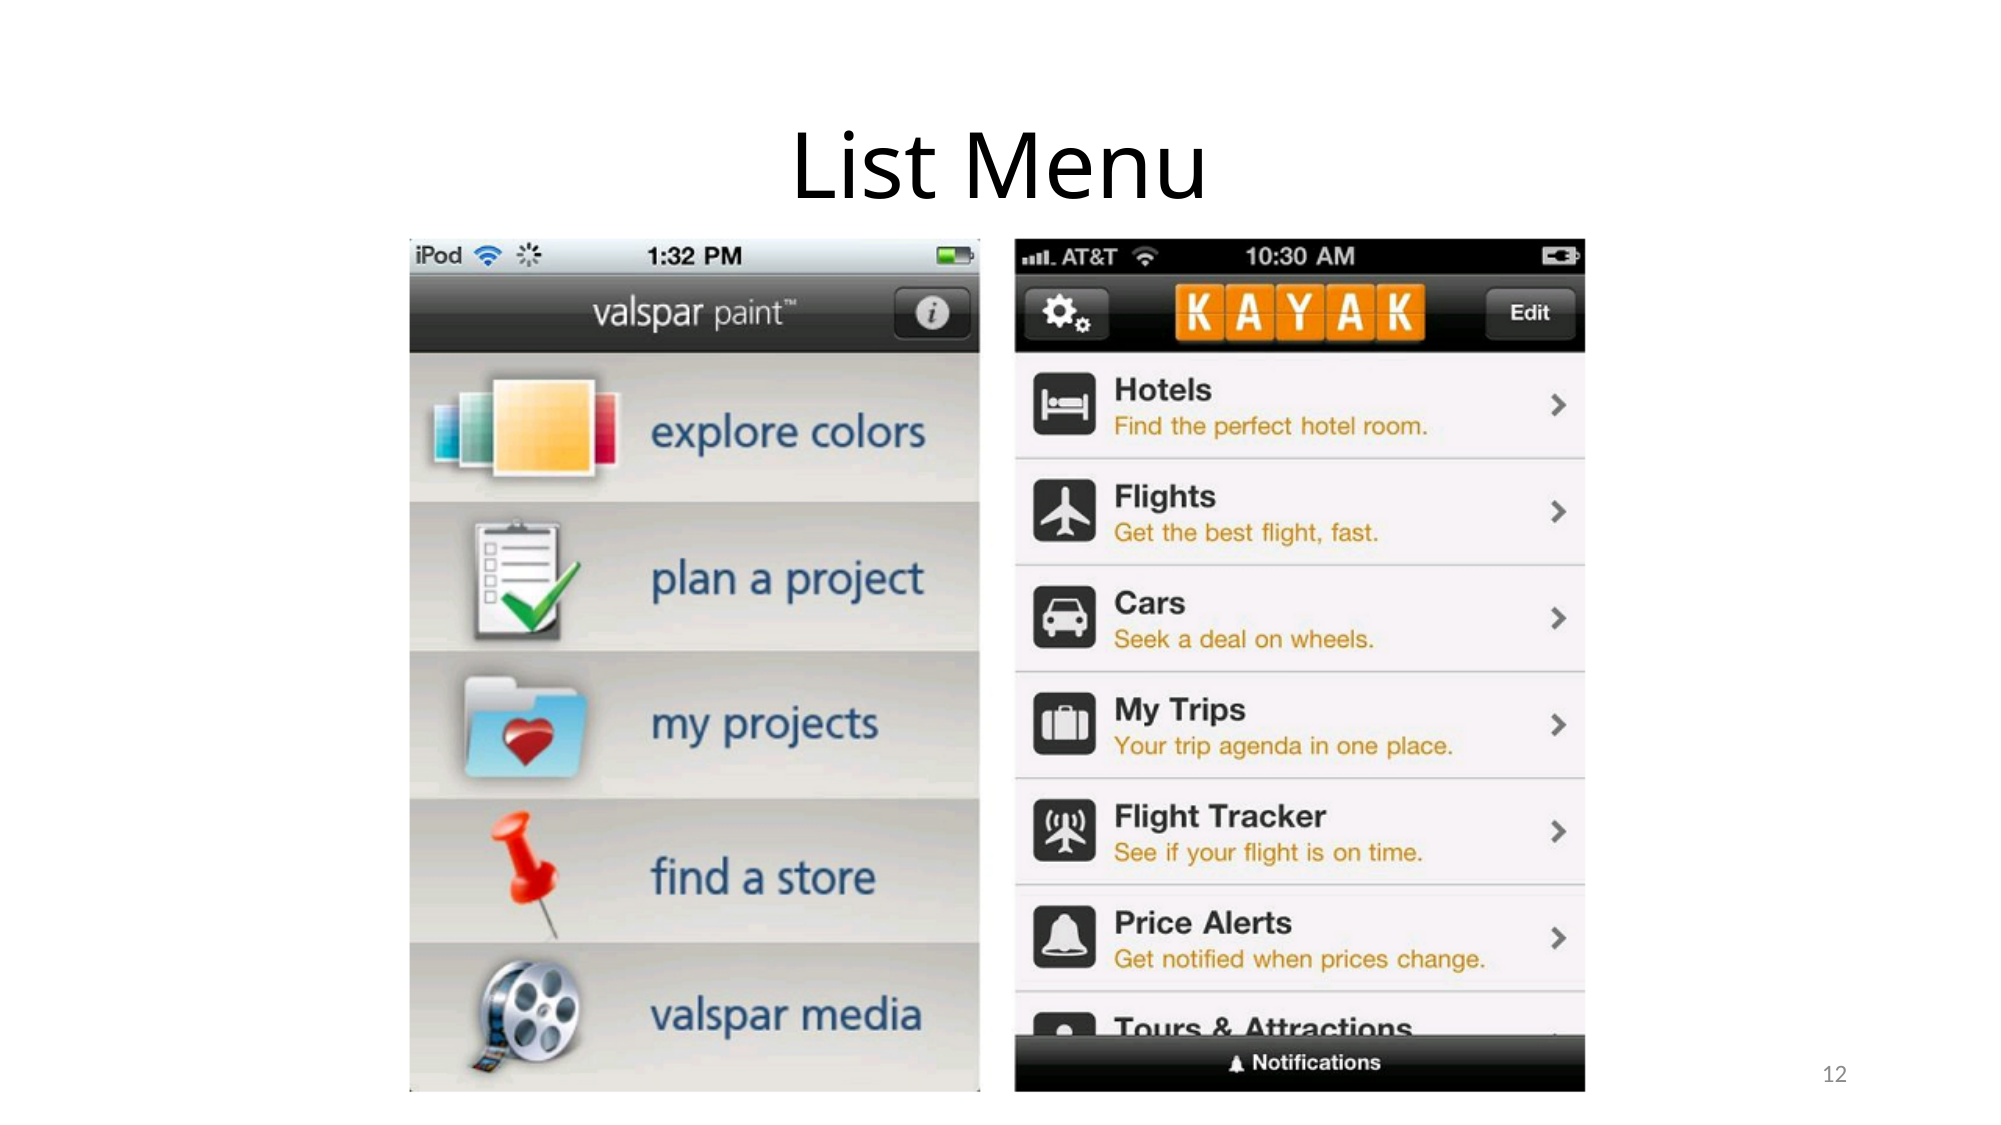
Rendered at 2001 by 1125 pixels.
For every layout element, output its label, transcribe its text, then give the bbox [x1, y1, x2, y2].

slide_number 12 [1601, 1042, 1863, 1103]
picture [399, 236, 1601, 1103]
title List Menu [137, 59, 1863, 278]
